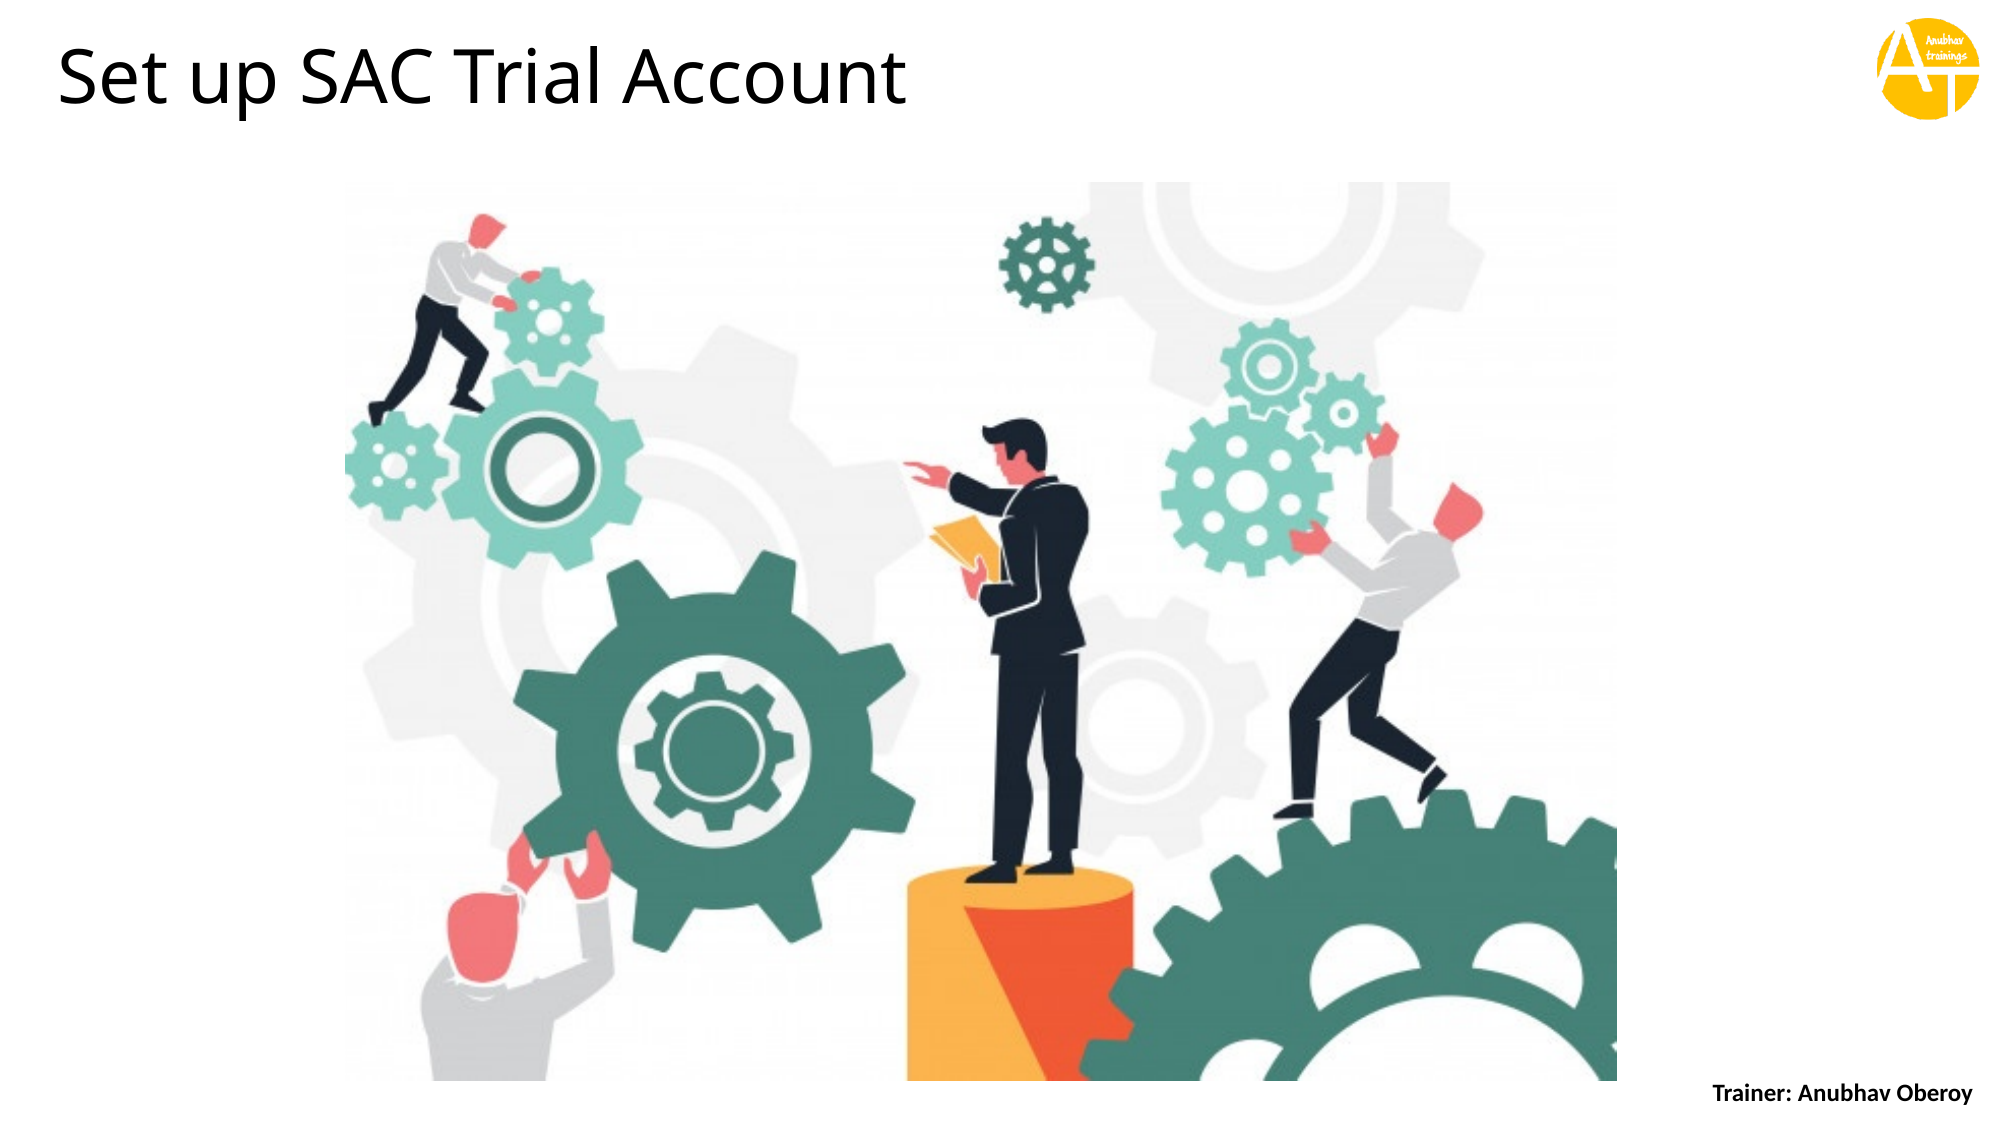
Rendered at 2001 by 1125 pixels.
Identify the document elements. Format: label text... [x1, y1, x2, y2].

footer Trainer: Anubhav Oberoy [1660, 1074, 2000, 1108]
text_box Set up SAC Trial Account [42, 30, 1896, 148]
picture [1866, 11, 1985, 128]
picture [345, 182, 1617, 1081]
